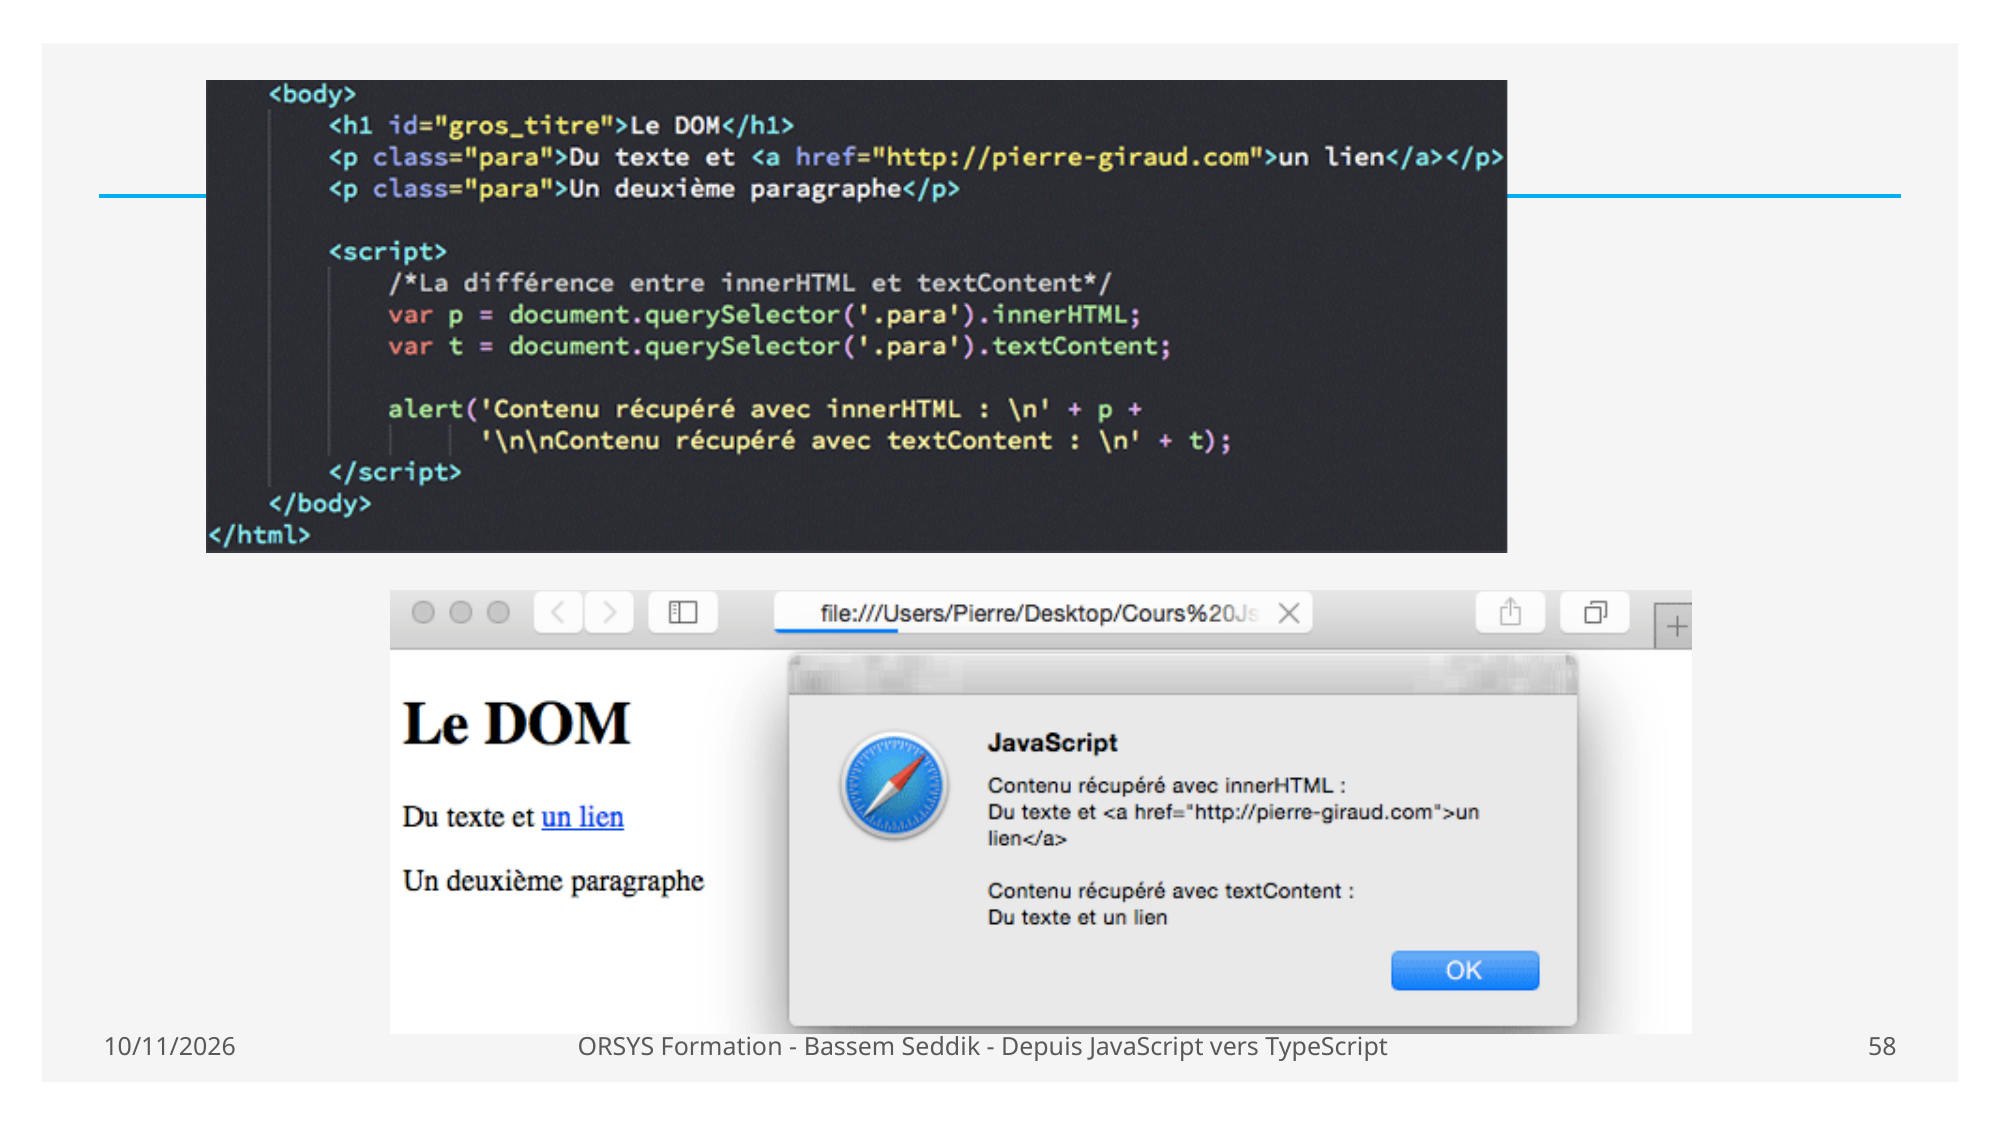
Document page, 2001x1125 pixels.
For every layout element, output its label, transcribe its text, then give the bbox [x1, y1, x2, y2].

picture [390, 590, 1692, 1034]
footer ORSYS Formation - Bassem Seddik - Depuis JavaScript vers TypeScript [340, 1017, 1626, 1078]
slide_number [88, 1017, 340, 1078]
slide_number 58 [1626, 1017, 1912, 1078]
picture [206, 80, 1508, 553]
